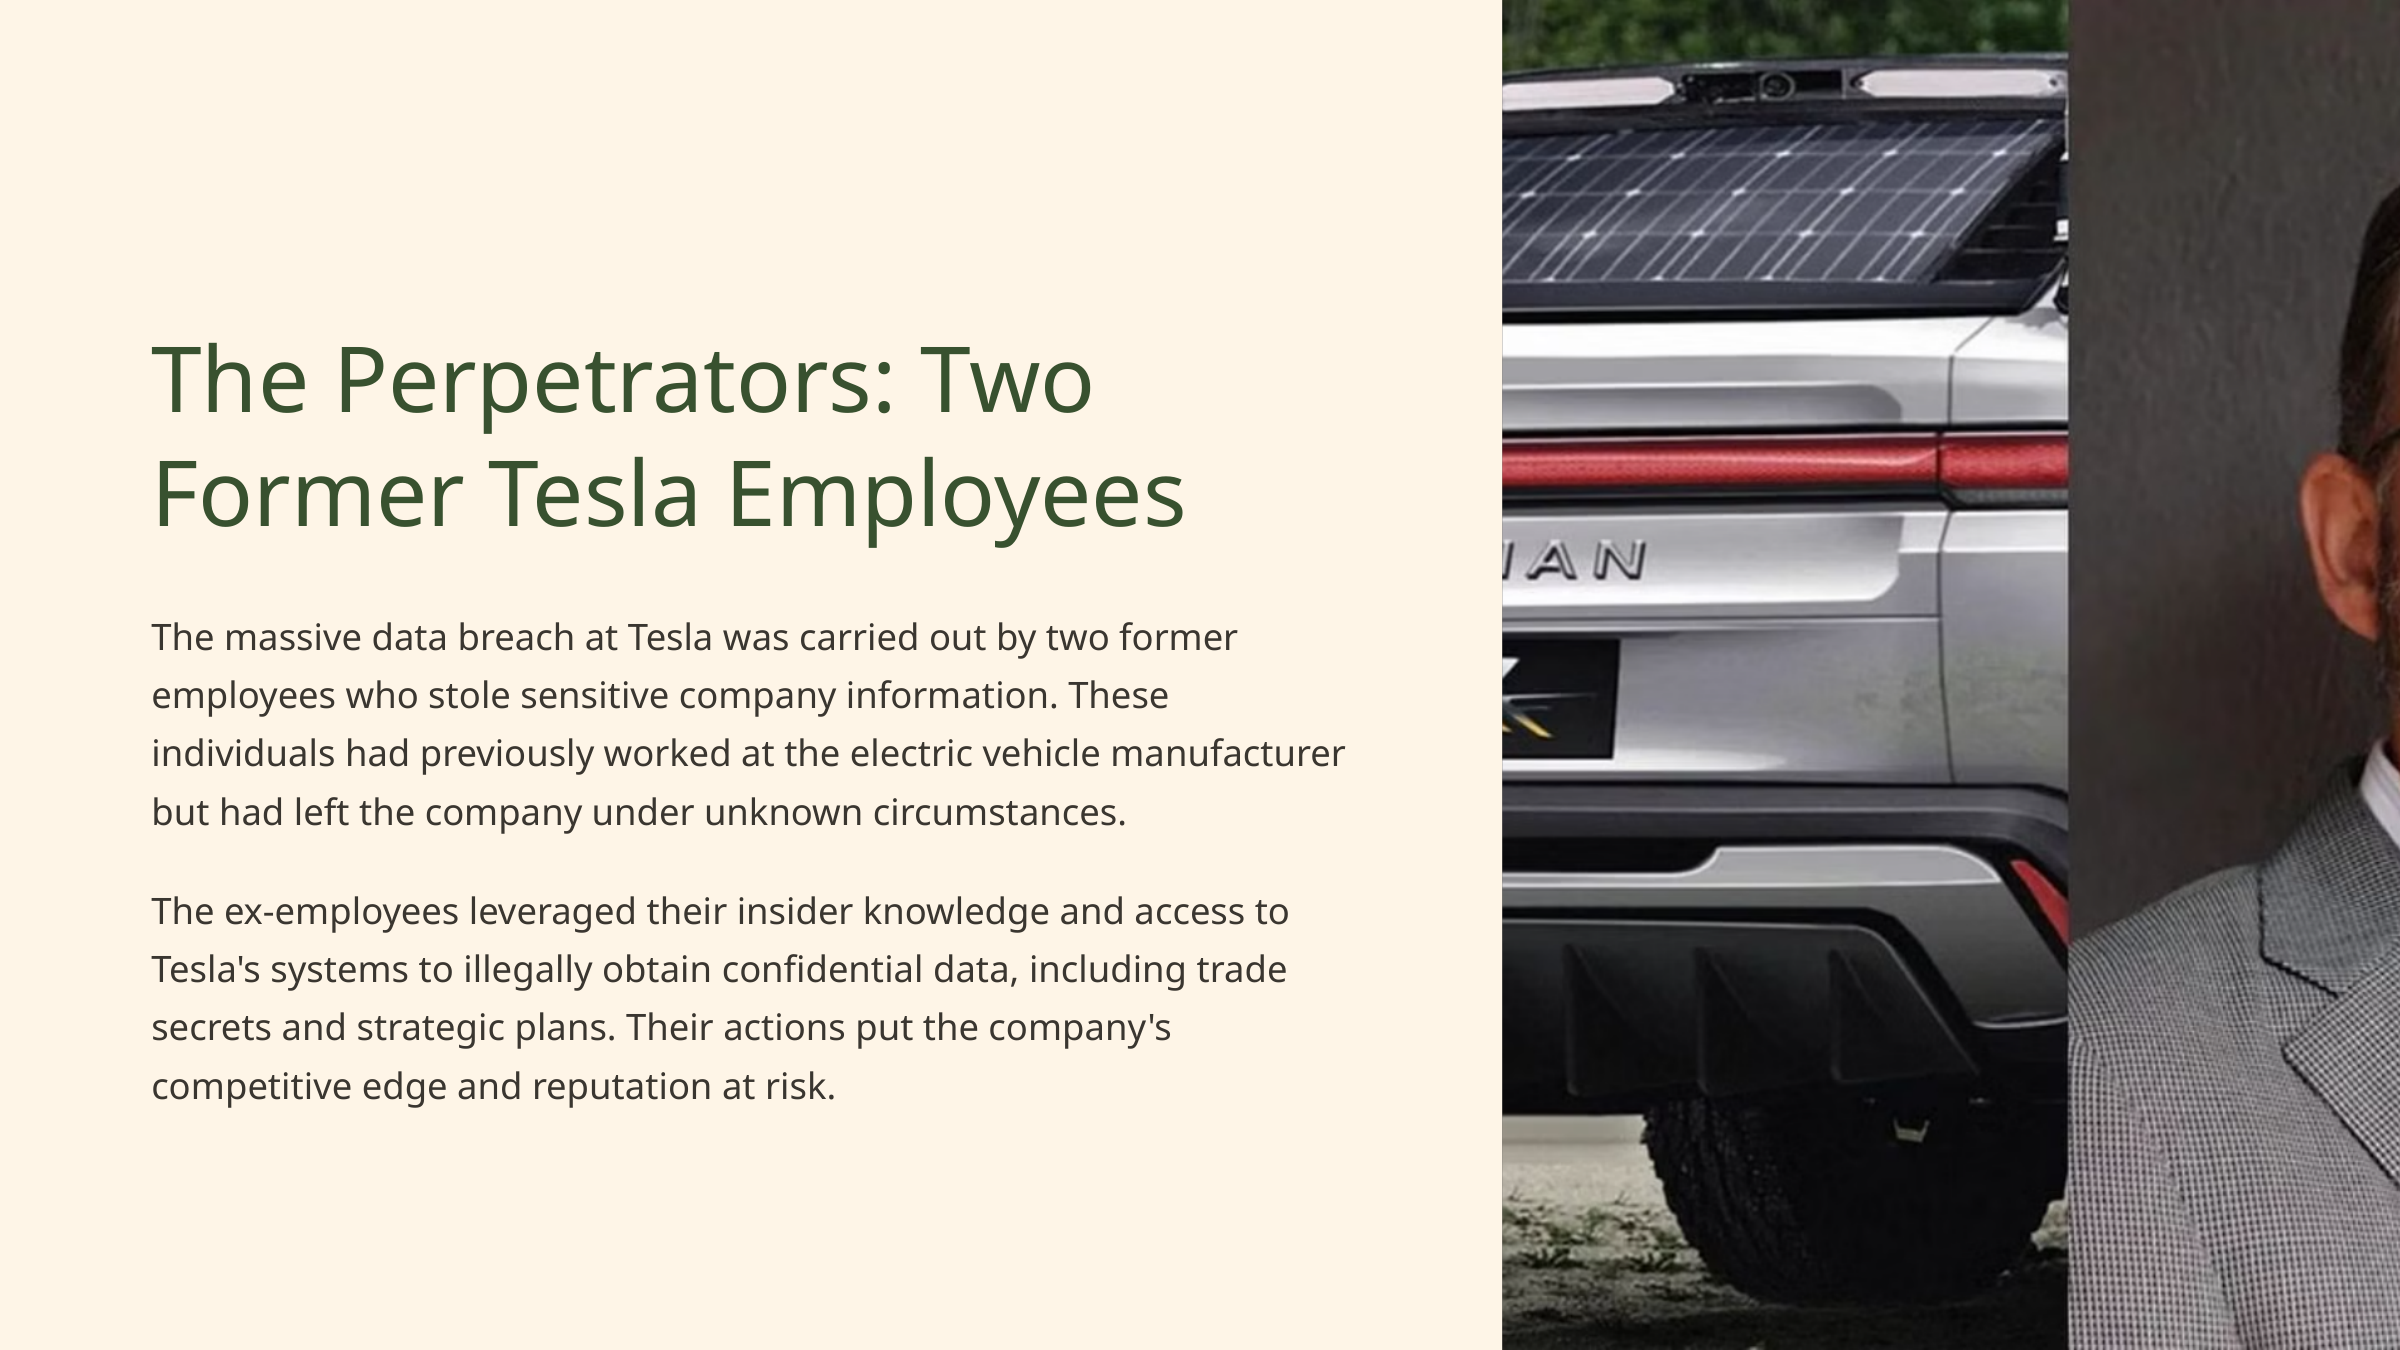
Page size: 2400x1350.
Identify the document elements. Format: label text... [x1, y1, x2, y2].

text_box The ex-employees leveraged their insider knowledge and access to Tesla's systems to illegally obtain confidential data, including trade secrets and strategic plans. Their actions put the company's competitive edge and reputation at risk. [136, 865, 1364, 1041]
picture [1501, 0, 2400, 1350]
text_box The massive data breach at Tesla was carried out by two former employees who stole sensitive company information. These individuals had previously worked at the electric vehicle manufacturer but had left the company under unknown circumstances. [136, 591, 1364, 825]
text_box The Perpetrators: Two Former Tesla Employees [136, 309, 1364, 537]
text_box [0, 0, 1501, 1350]
